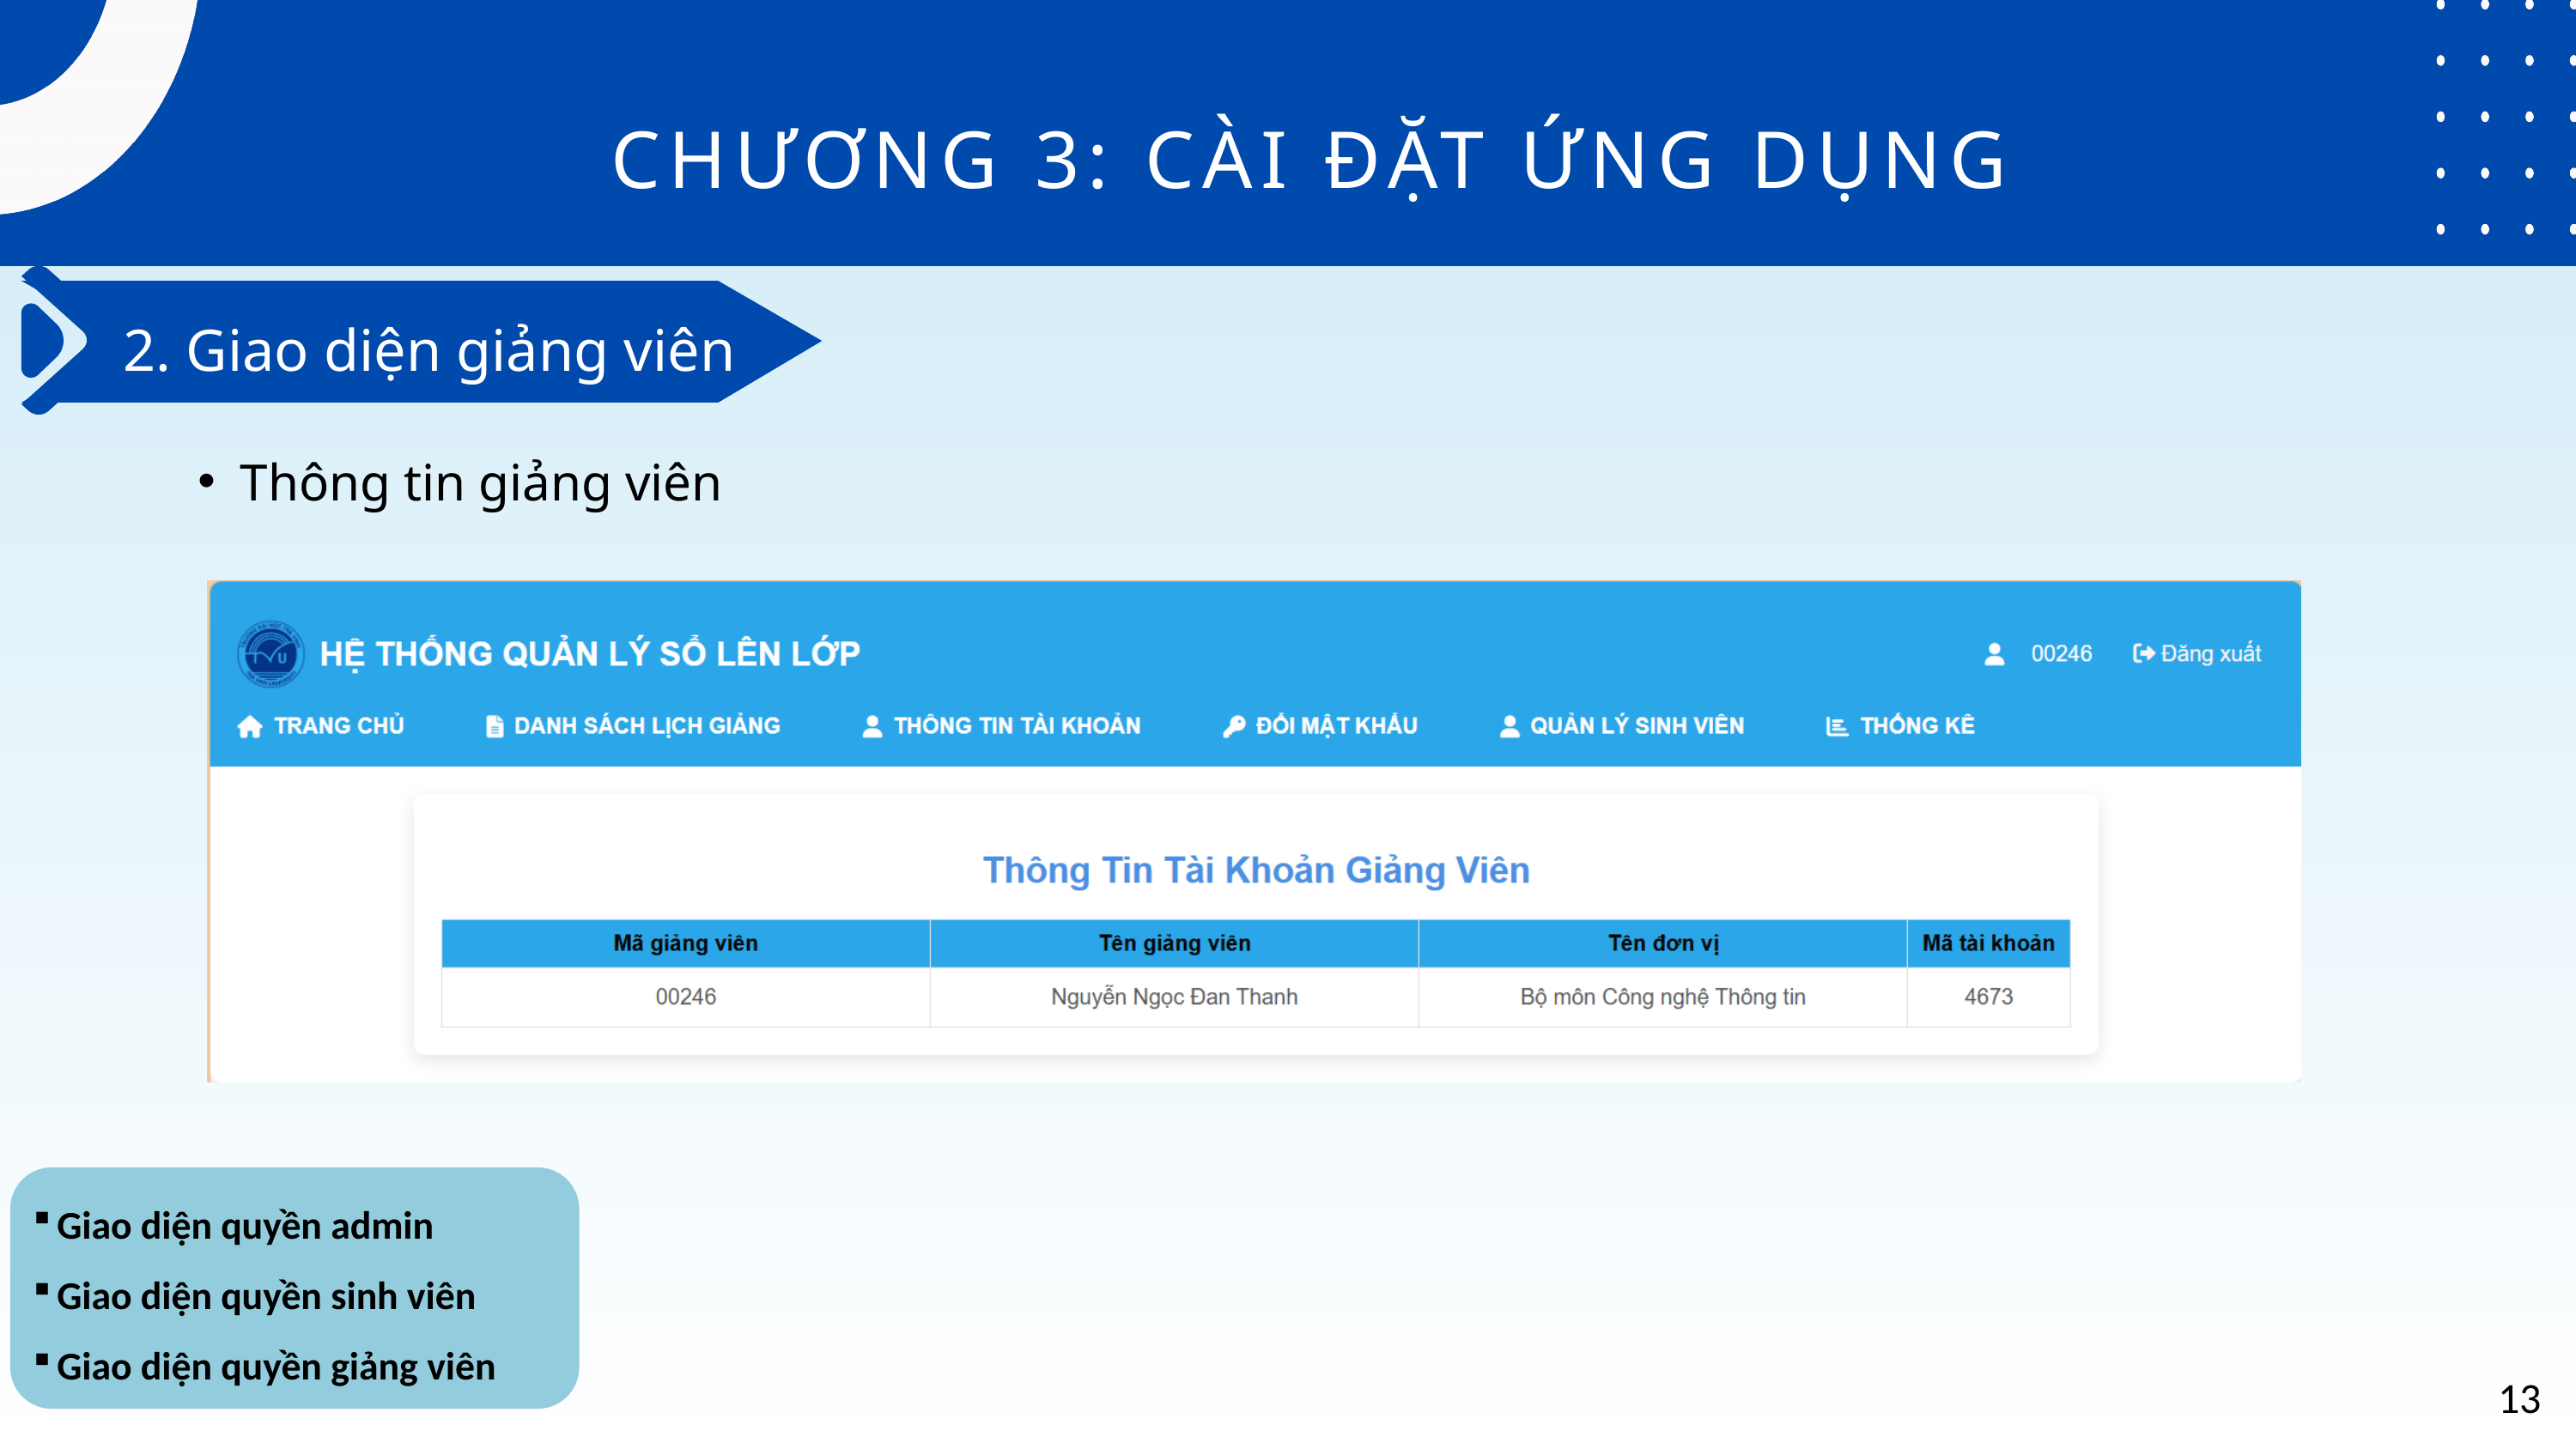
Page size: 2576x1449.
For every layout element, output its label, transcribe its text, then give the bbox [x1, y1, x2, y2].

text_box Thông tin giảng viên [39, 440, 840, 511]
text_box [0, 0, 2576, 266]
picture [207, 580, 2301, 1082]
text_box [11, 1168, 671, 1408]
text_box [21, 265, 817, 414]
slide_number 13 [2254, 1370, 2555, 1422]
